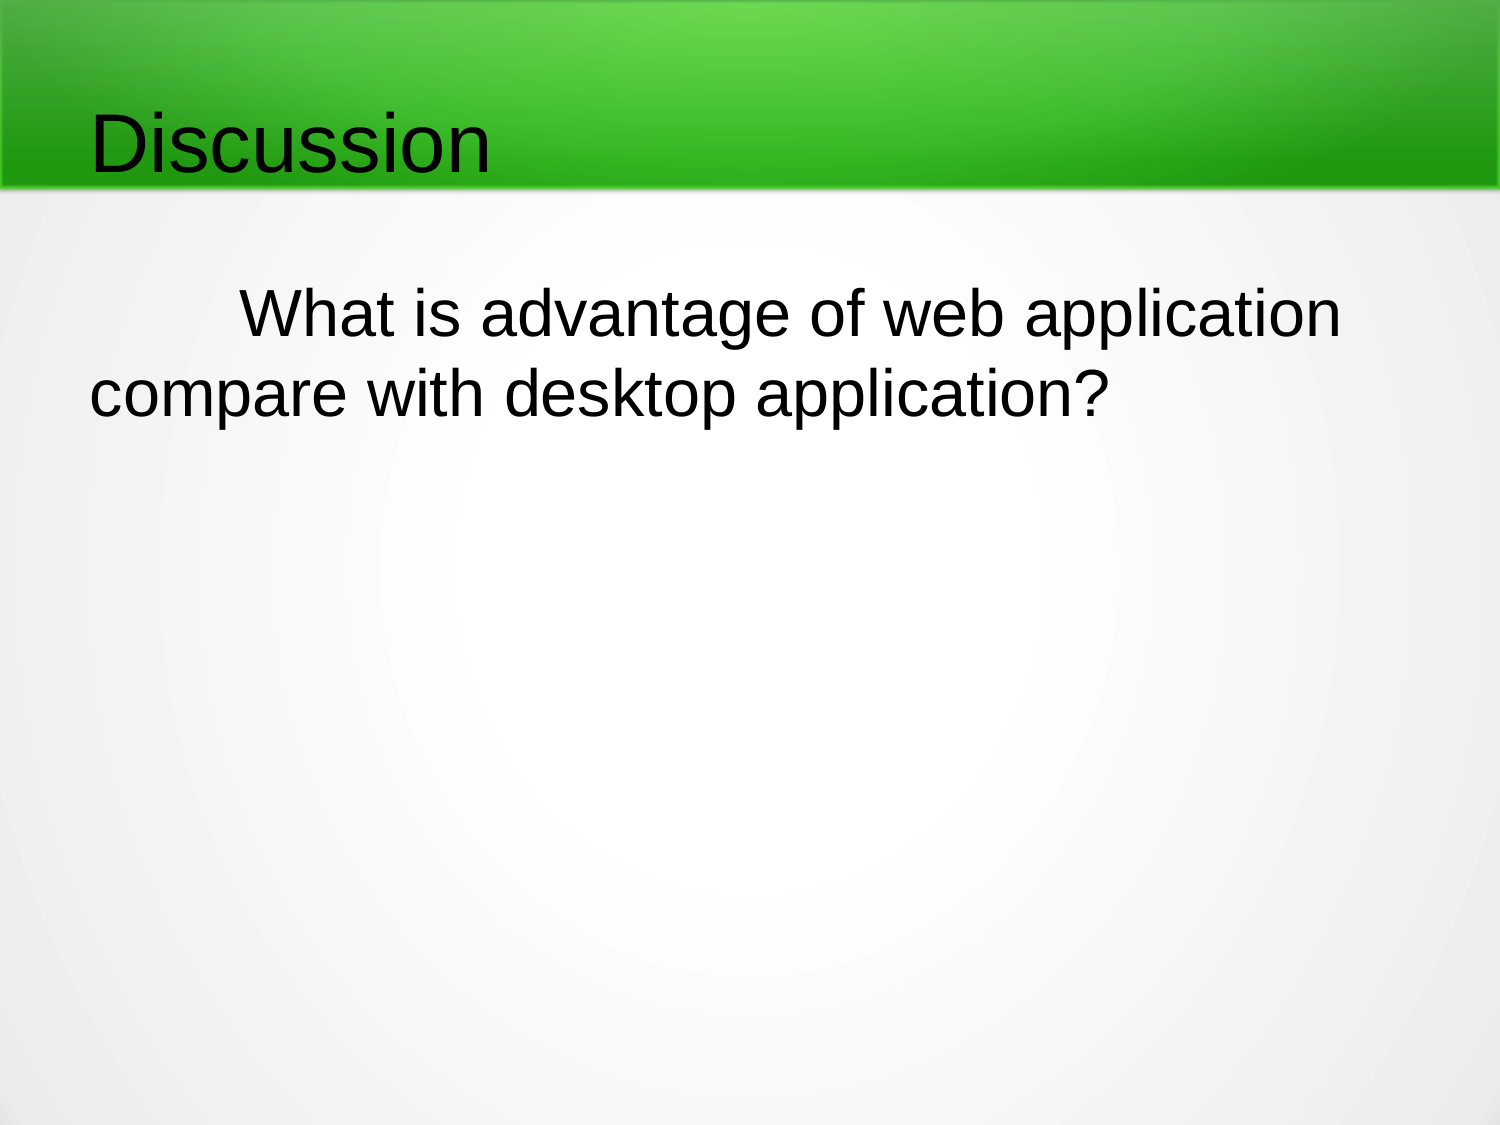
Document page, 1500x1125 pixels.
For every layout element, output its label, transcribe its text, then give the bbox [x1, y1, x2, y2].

picture [0, 0, 1500, 1125]
text_box What is advantage of web application compare with desktop application? [74, 262, 1425, 1005]
text_box Discussion [74, 45, 1425, 233]
